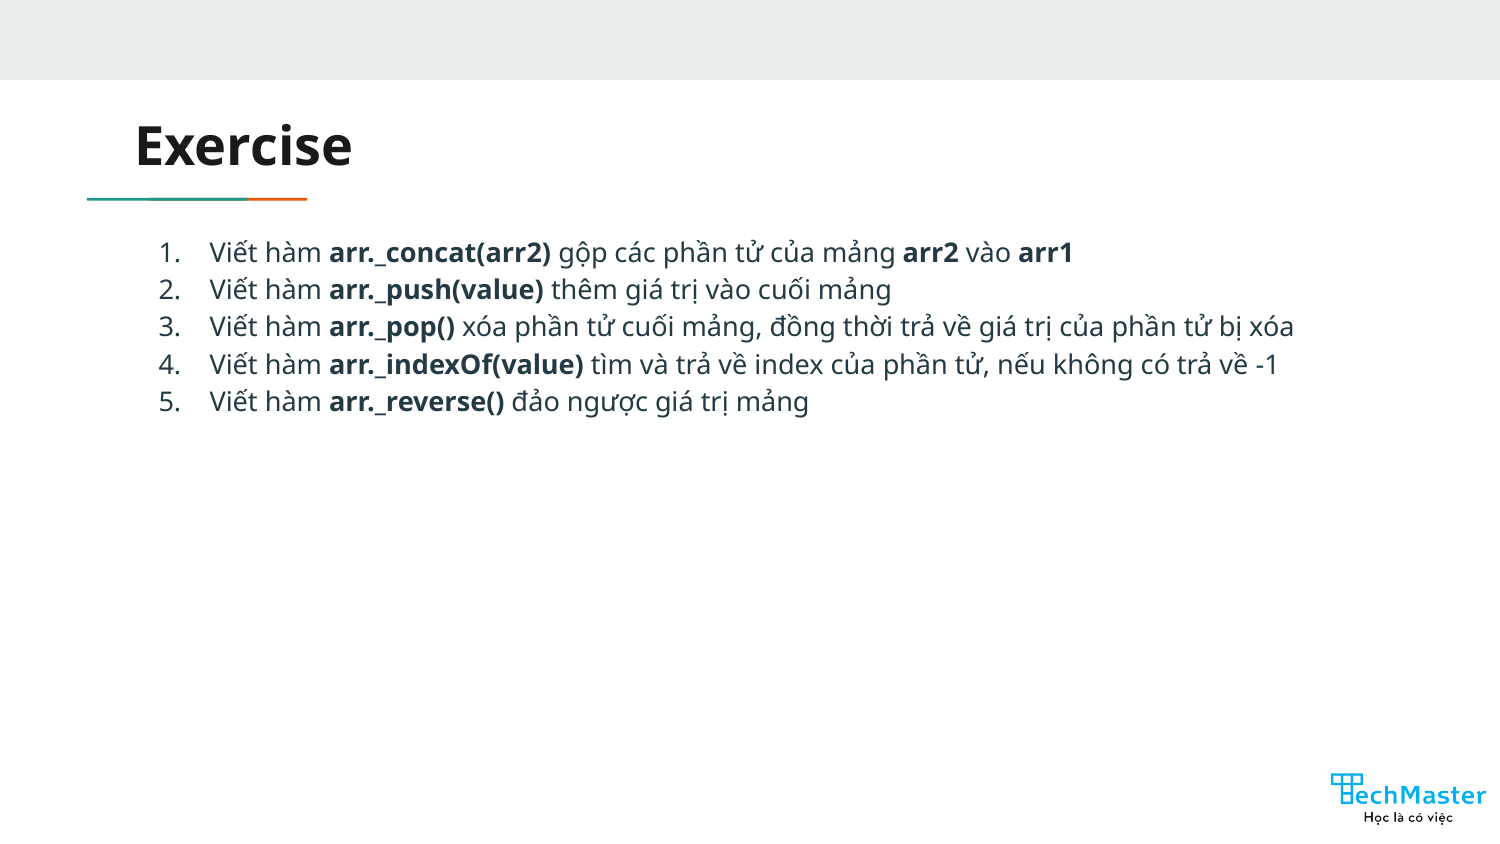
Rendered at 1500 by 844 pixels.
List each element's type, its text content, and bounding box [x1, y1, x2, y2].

list Viết hàm arr._concat(arr2) gộp các phần tử của mảng arr2 vào arr1 Viết hàm arr._push(value) thêm giá trị vào cuối mảng Viết hàm arr._pop() xóa phần tử cuối mảng, đồng thời trả về giá trị của phần tử bị xóa Viết hàm arr._indexOf(value) tìm và trả về index của phần tử, nếu không có trả về -1 Viết hàm arr._reverse() đảo ngược giá trị mảng [119, 215, 1381, 804]
title Exercise [119, 95, 1381, 184]
picture [1329, 754, 1488, 844]
